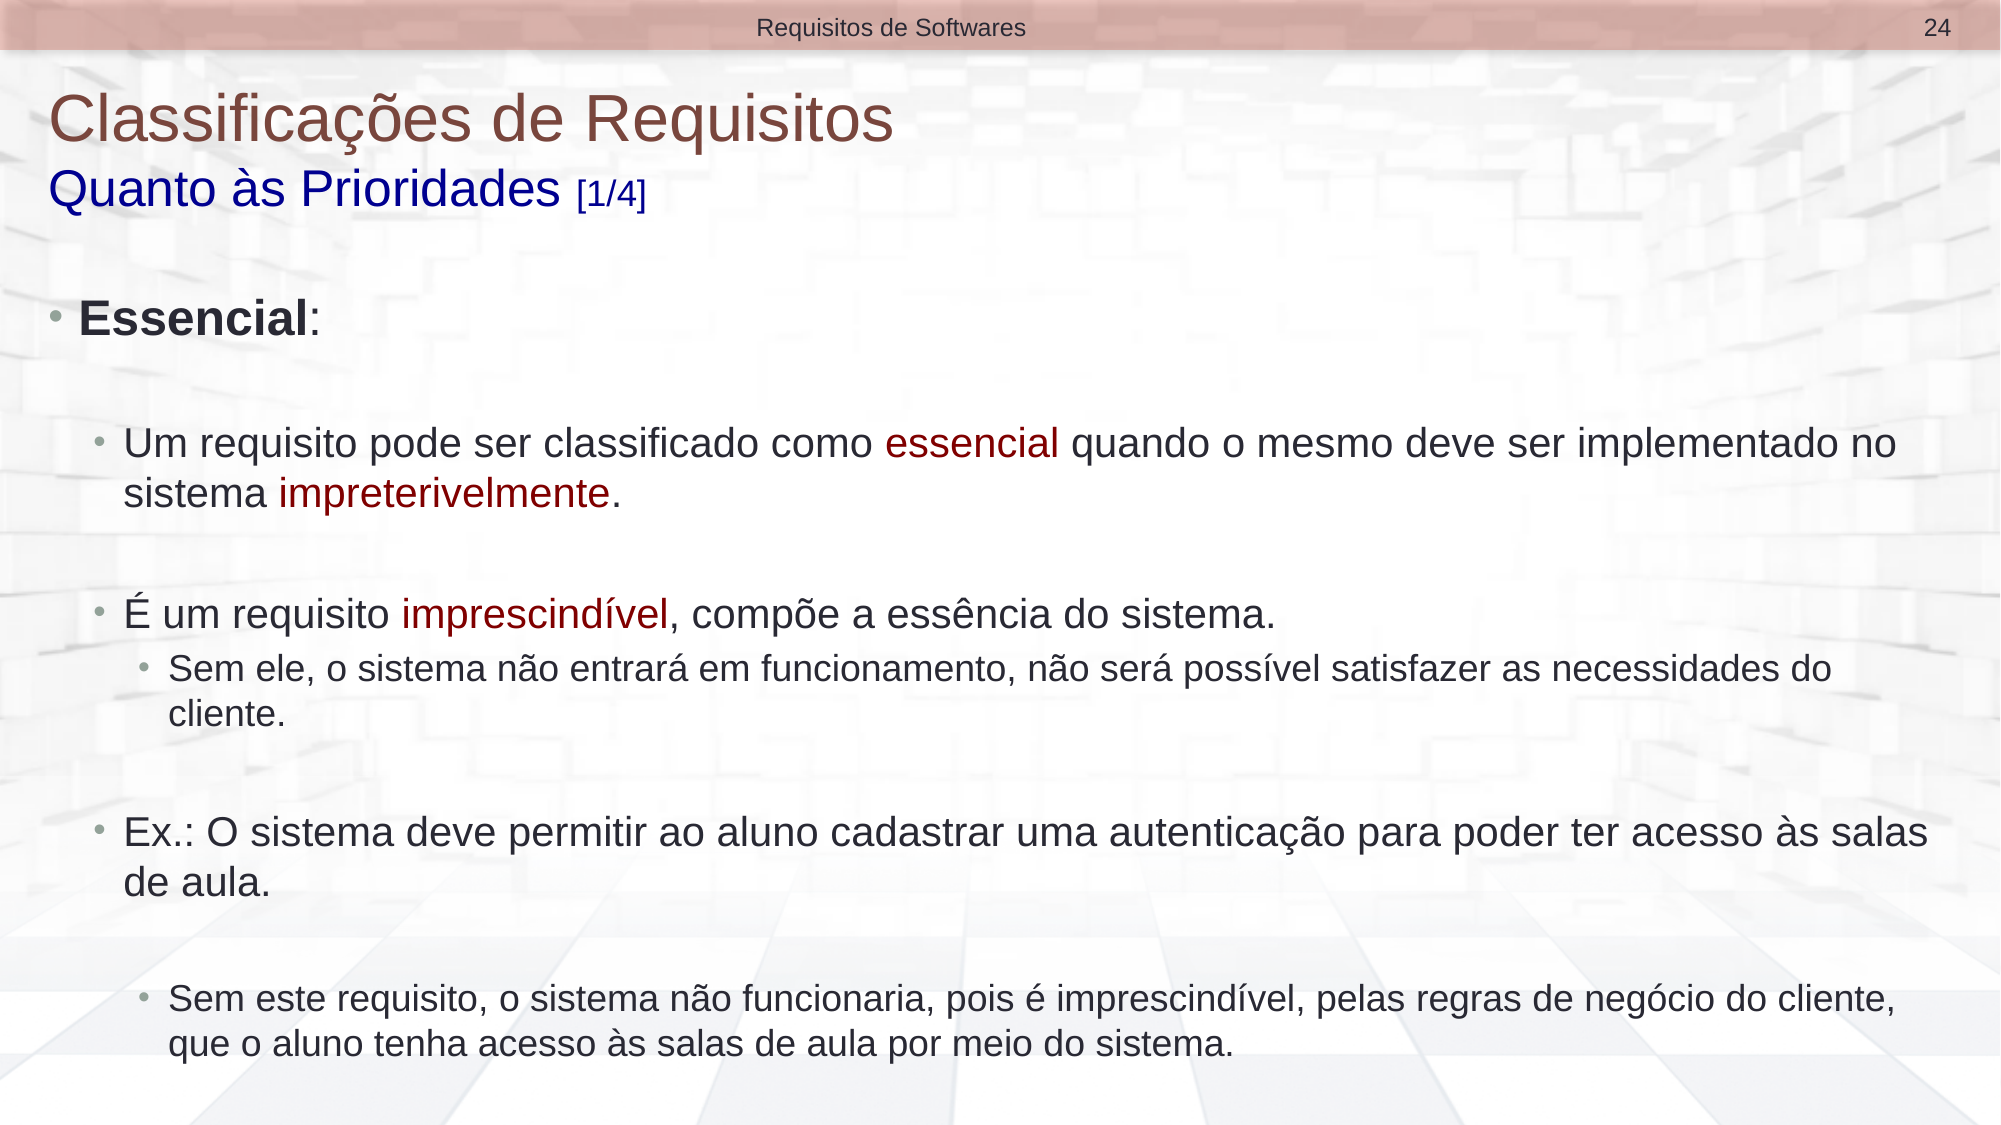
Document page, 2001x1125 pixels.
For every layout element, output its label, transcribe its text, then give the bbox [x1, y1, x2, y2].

list Essencial: Um requisito pode ser classificado como essencial quando o mesmo deve ser implementado no sistema impreterivelmente. É um requisito imprescindível, compõe a essência do sistema. Sem ele, o sistema não entrará em funcionamento, não será possível satisfazer as necessidades do cliente. Ex.: O sistema deve permitir ao aluno cadastrar uma autenticação para poder ter acesso às salas de aula. Sem este requisito, o sistema não funcionaria, pois é imprescindível, pelas regras de negócio do cliente, que o aluno tenha acesso às salas de aula por meio do sistema. [33, 249, 1967, 1100]
title Classificações de Requisitos Quanto às Prioridades [1/4] [33, 66, 1967, 225]
picture [0, 776, 2000, 1125]
slide_number 24 [1783, 3, 1967, 50]
footer Requisitos de Softwares [33, 3, 1750, 50]
